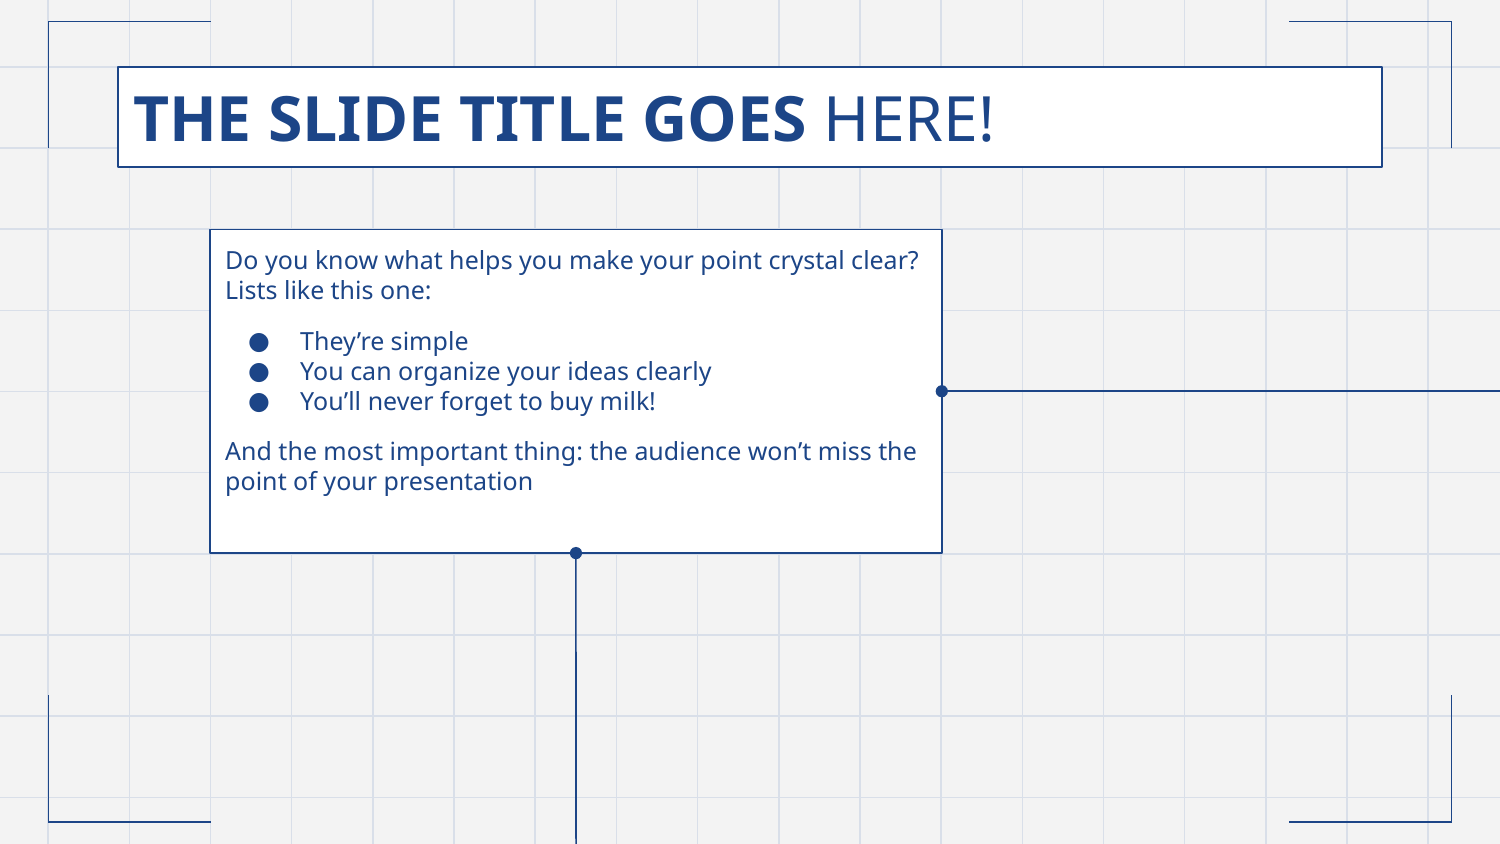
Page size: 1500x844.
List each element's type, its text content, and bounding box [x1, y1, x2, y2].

subtitle Do you know what helps you make your point crystal clear? Lists like this one: They’re simple You can organize your ideas clearly You’ll never forget to buy milk! And the most important thing: the audience won’t miss the point of your presentation [209, 229, 943, 554]
title THE SLIDE TITLE GOES HERE! [117, 66, 1383, 168]
